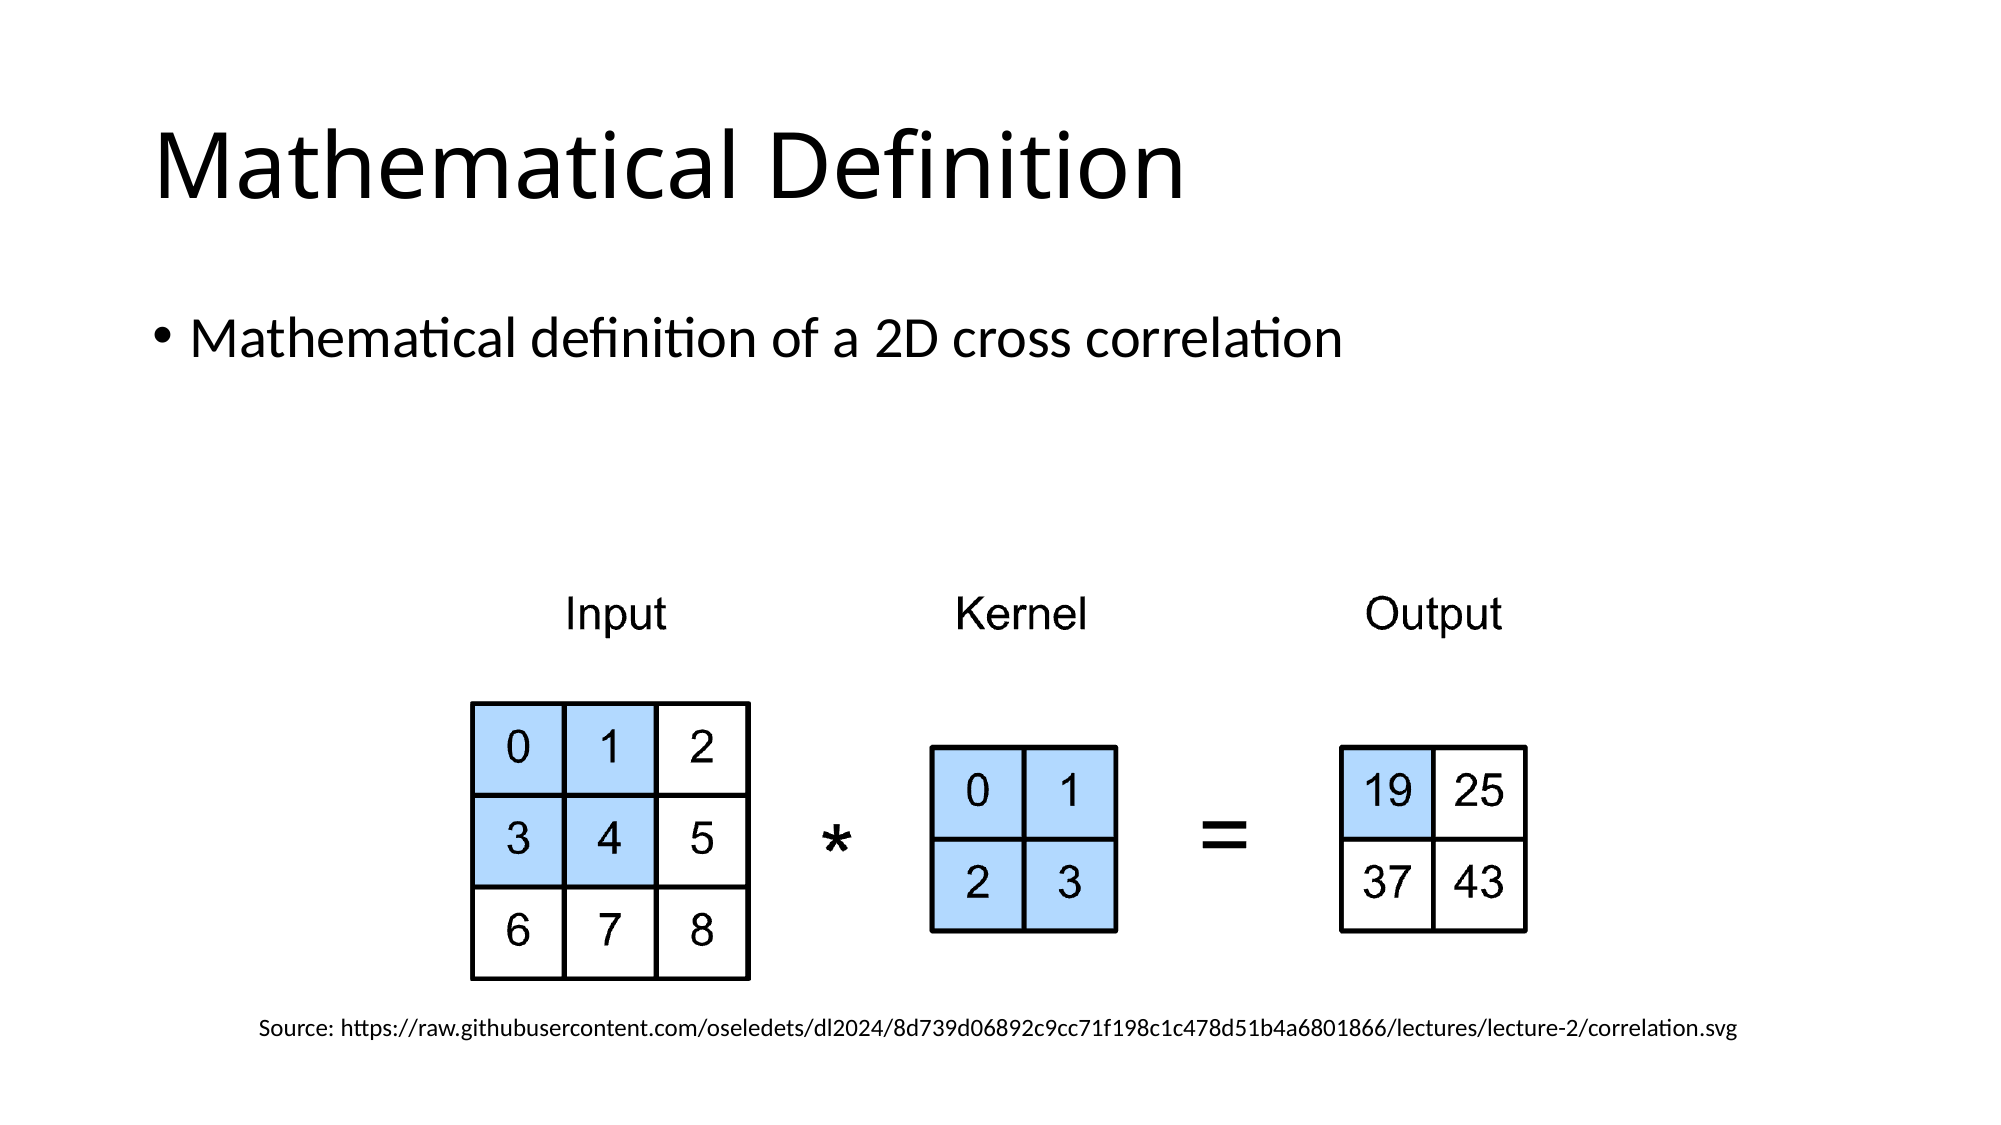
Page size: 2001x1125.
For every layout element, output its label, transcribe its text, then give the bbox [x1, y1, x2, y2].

text_box Source: https://raw.githubusercontent.com/oseledets/dl2024/8d739d06892c9cc71f198c1c478d51b4a6801866/lectures/lecture-2/correlation.svg [244, 1003, 1756, 1049]
picture [467, 562, 1533, 987]
title Mathematical Definition [137, 59, 1863, 278]
